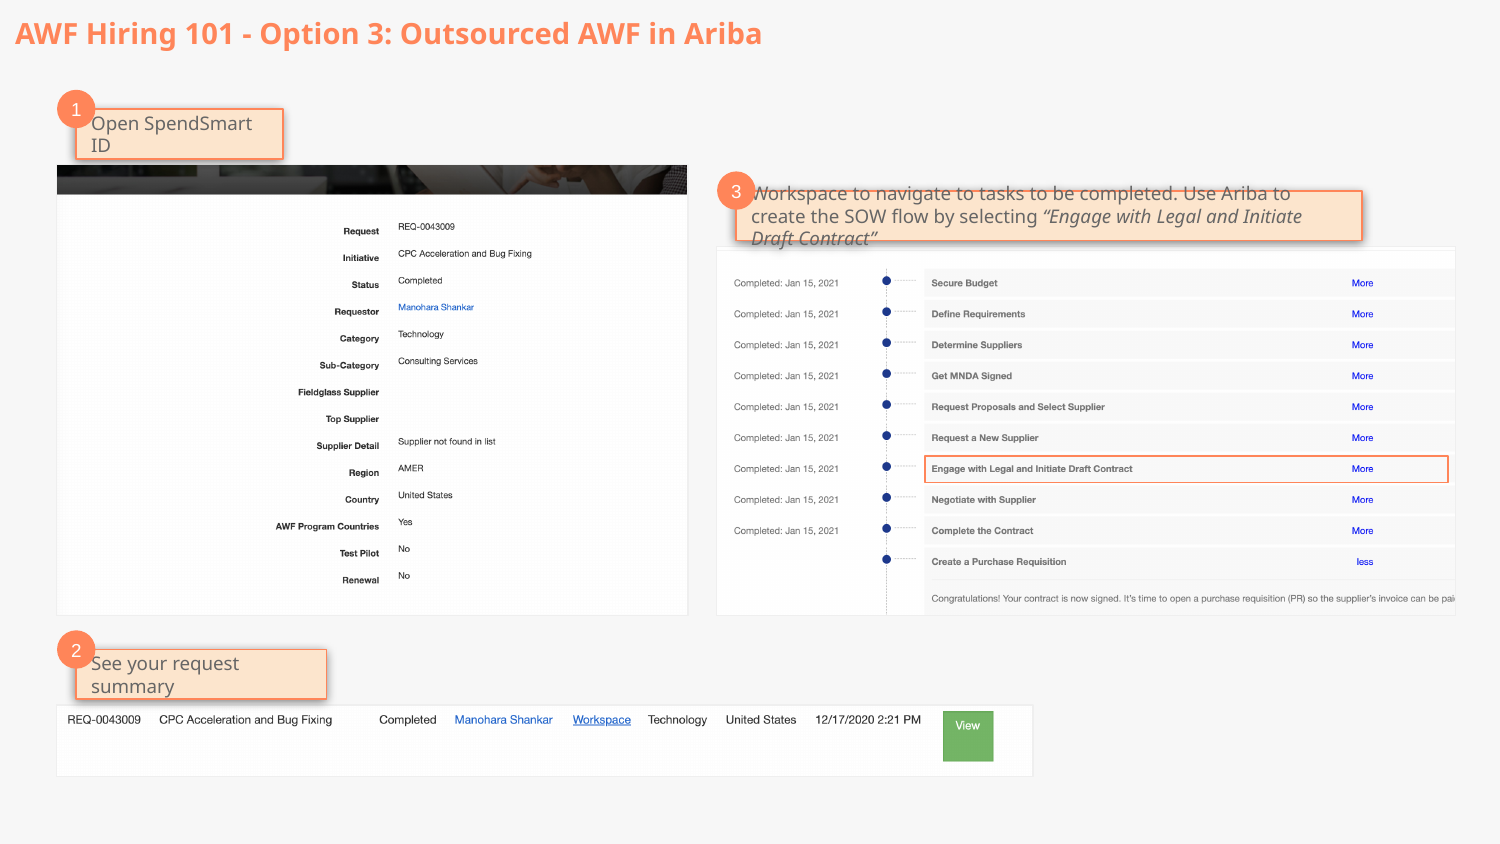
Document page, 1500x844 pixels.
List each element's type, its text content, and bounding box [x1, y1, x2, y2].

picture [56, 705, 1033, 776]
picture [716, 246, 1455, 615]
text_box See your request summary [75, 649, 327, 700]
text_box 1 [57, 89, 96, 129]
text_box Workspace to navigate to tasks to be completed. Use Ariba to create the SOW flow by selecting “Engage with Legal and Initiate Draft Contract” [736, 190, 1362, 241]
text_box 2 [57, 630, 96, 669]
text_box 3 [717, 171, 756, 210]
text_box AWF Hiring 101 - Option 3: Outsourced AWF in Ariba [0, 0, 1500, 65]
picture [56, 165, 688, 616]
text_box Open SpendSmart ID [75, 109, 283, 159]
